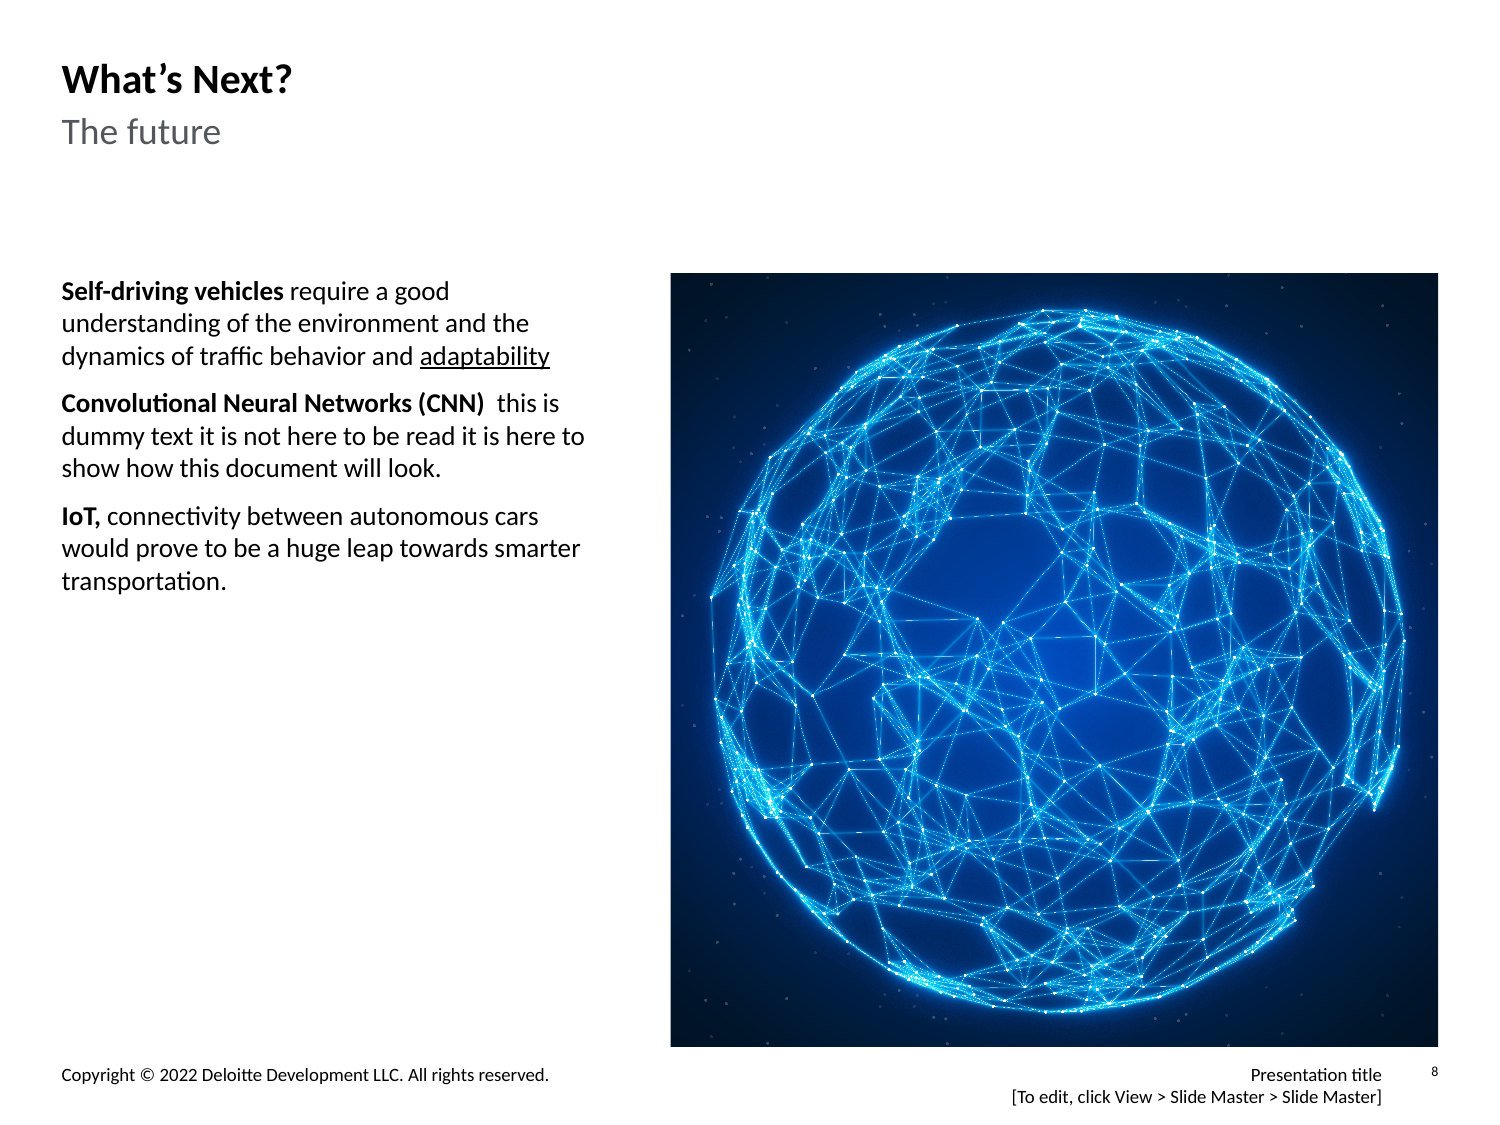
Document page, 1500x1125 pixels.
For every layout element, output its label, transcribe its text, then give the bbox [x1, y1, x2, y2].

list Self-driving vehicles require a good understanding of the environment and the dynamics of traffic behavior and adaptability Convolutional Neural Networks (CNN) this is dummy text it is not here to be read it is here to show how this document will look. IoT, connectivity between autonomous cars would prove to be a huge leap towards smarter transportation. [61, 273, 607, 1047]
list The future [61, 107, 1439, 232]
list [670, 272, 1439, 1048]
title What’s Next? [61, 52, 1439, 107]
